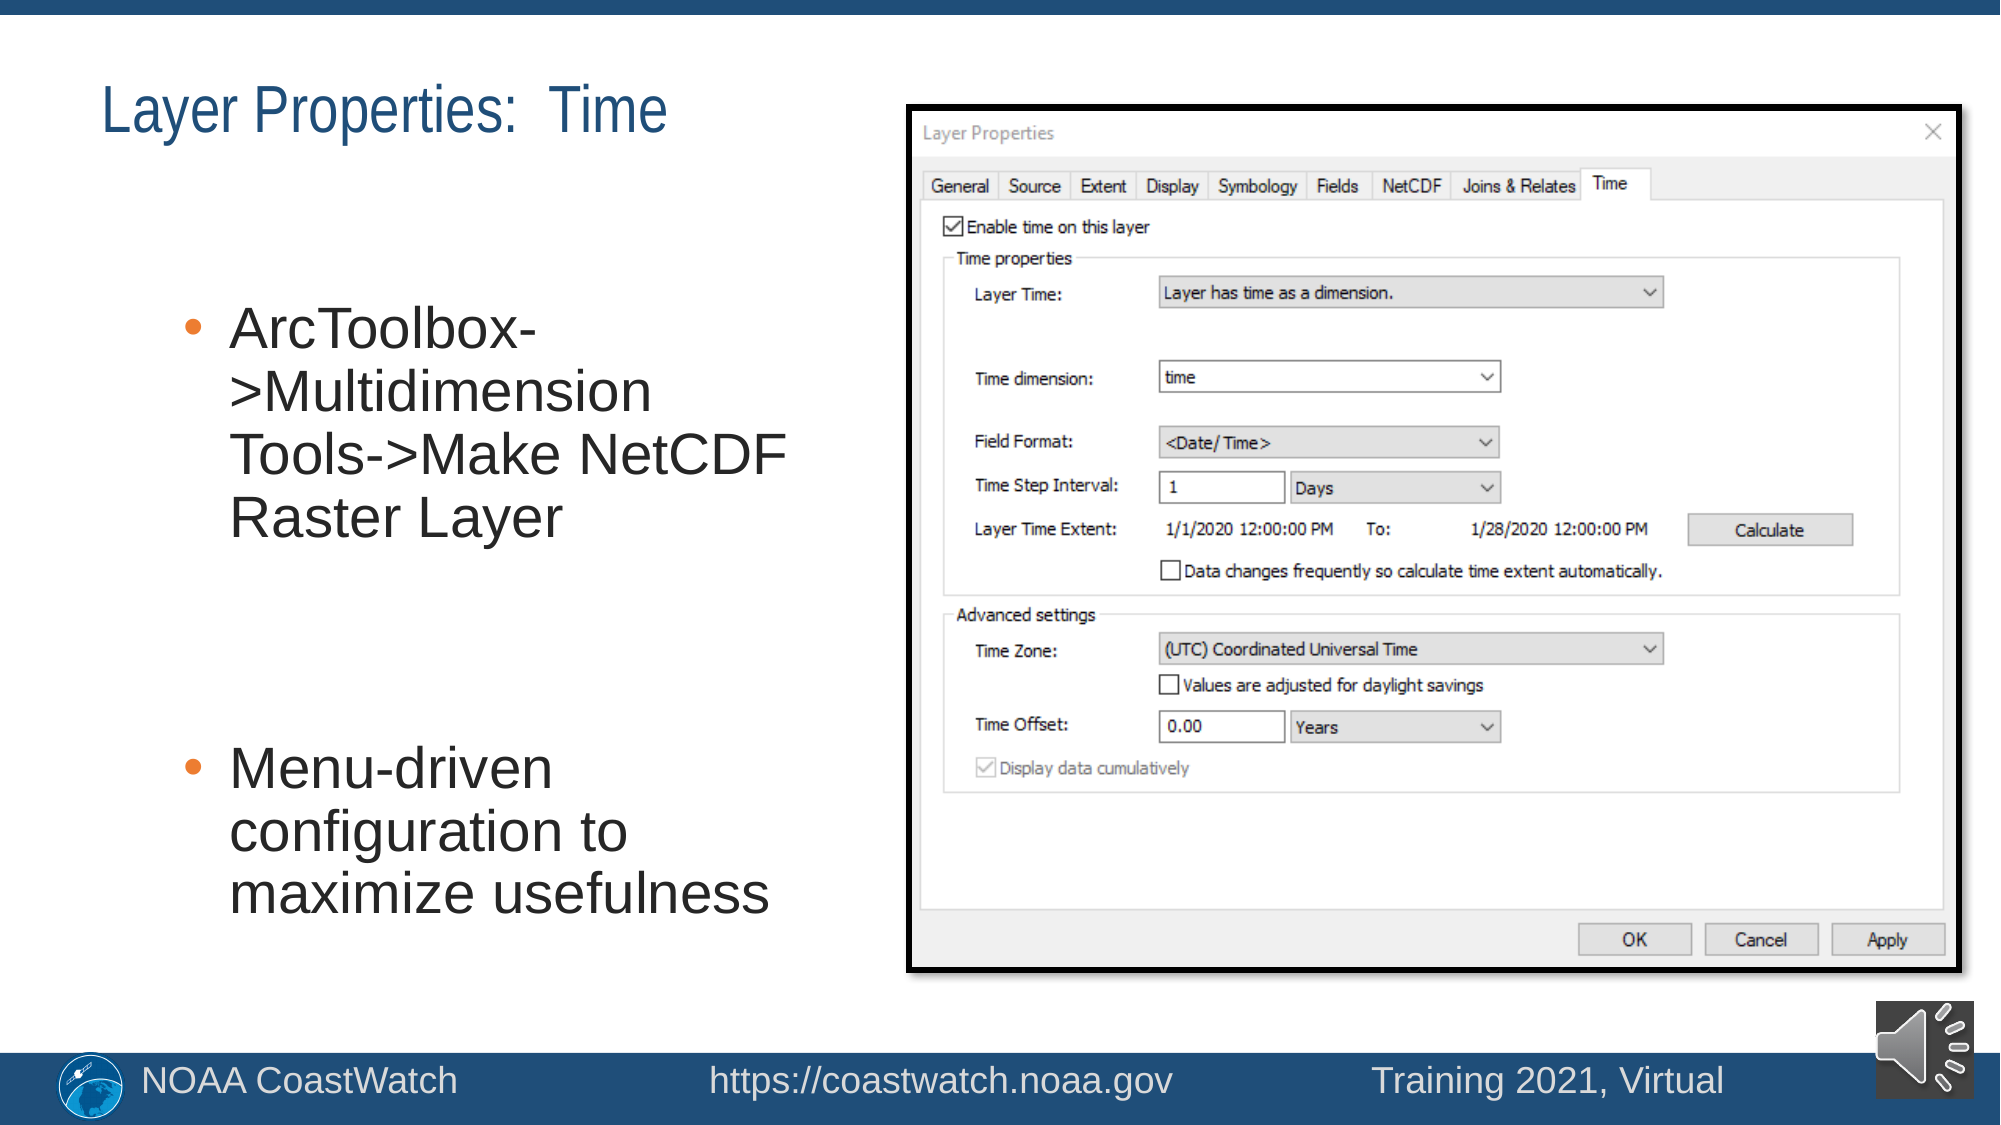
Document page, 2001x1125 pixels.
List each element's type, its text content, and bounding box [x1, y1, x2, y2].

picture [1874, 999, 1975, 1100]
text_box ArcToolbox->Multidimension Tools->Make NetCDF Raster Layer Menu-driven configuration to maximize usefulness [168, 290, 825, 951]
picture [912, 110, 1957, 967]
picture [56, 1052, 125, 1121]
title Layer Properties: Time [86, 1, 1812, 220]
